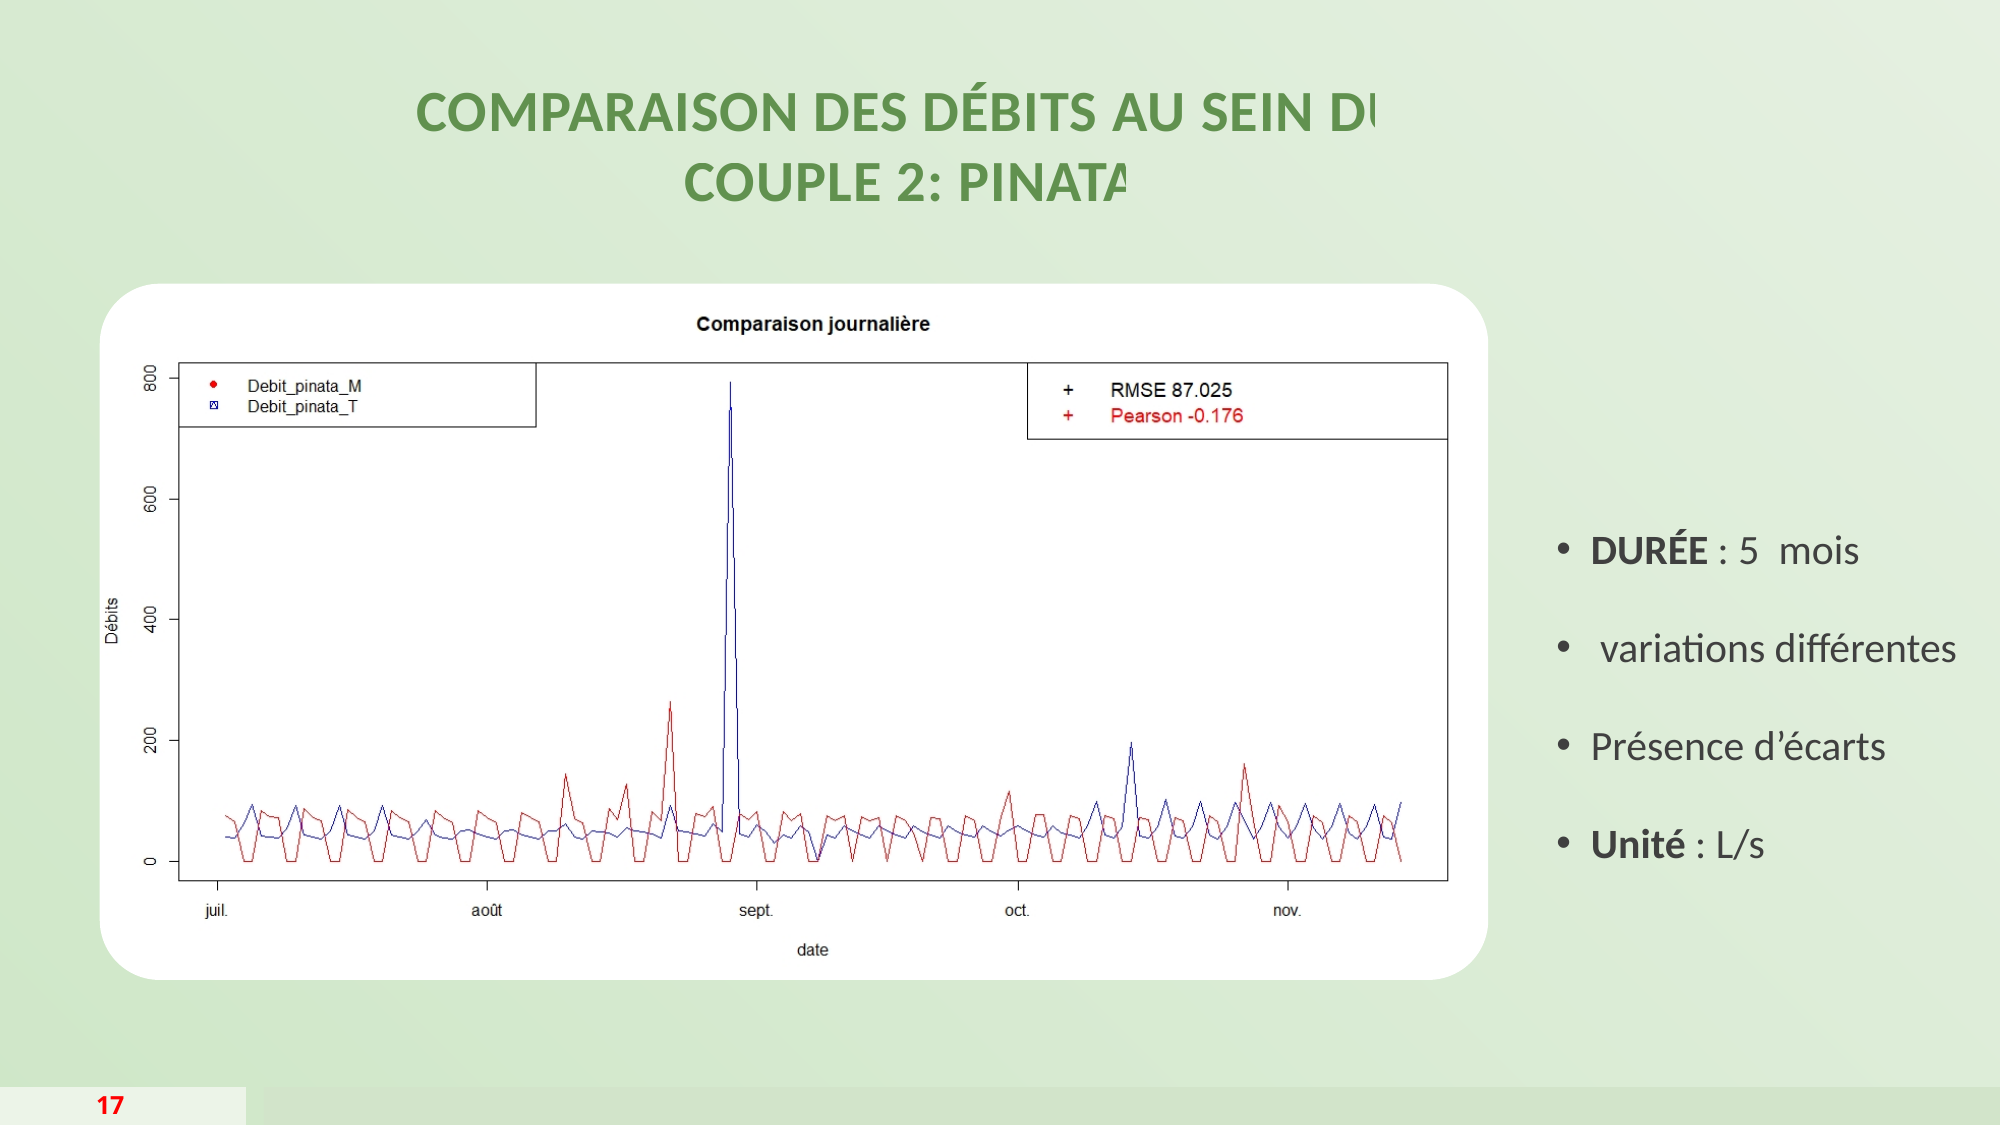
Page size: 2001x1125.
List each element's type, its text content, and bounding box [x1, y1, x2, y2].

title COMPARAISON DES DÉBITS AU SEIN DU COUPLE 2: PINATA [399, 76, 1425, 214]
slide_number 17 [0, 1087, 137, 1125]
list DURÉE : 5 mois variations différentes Présence d’écarts Unité : L/s [1556, 498, 2000, 863]
picture [99, 283, 1489, 981]
